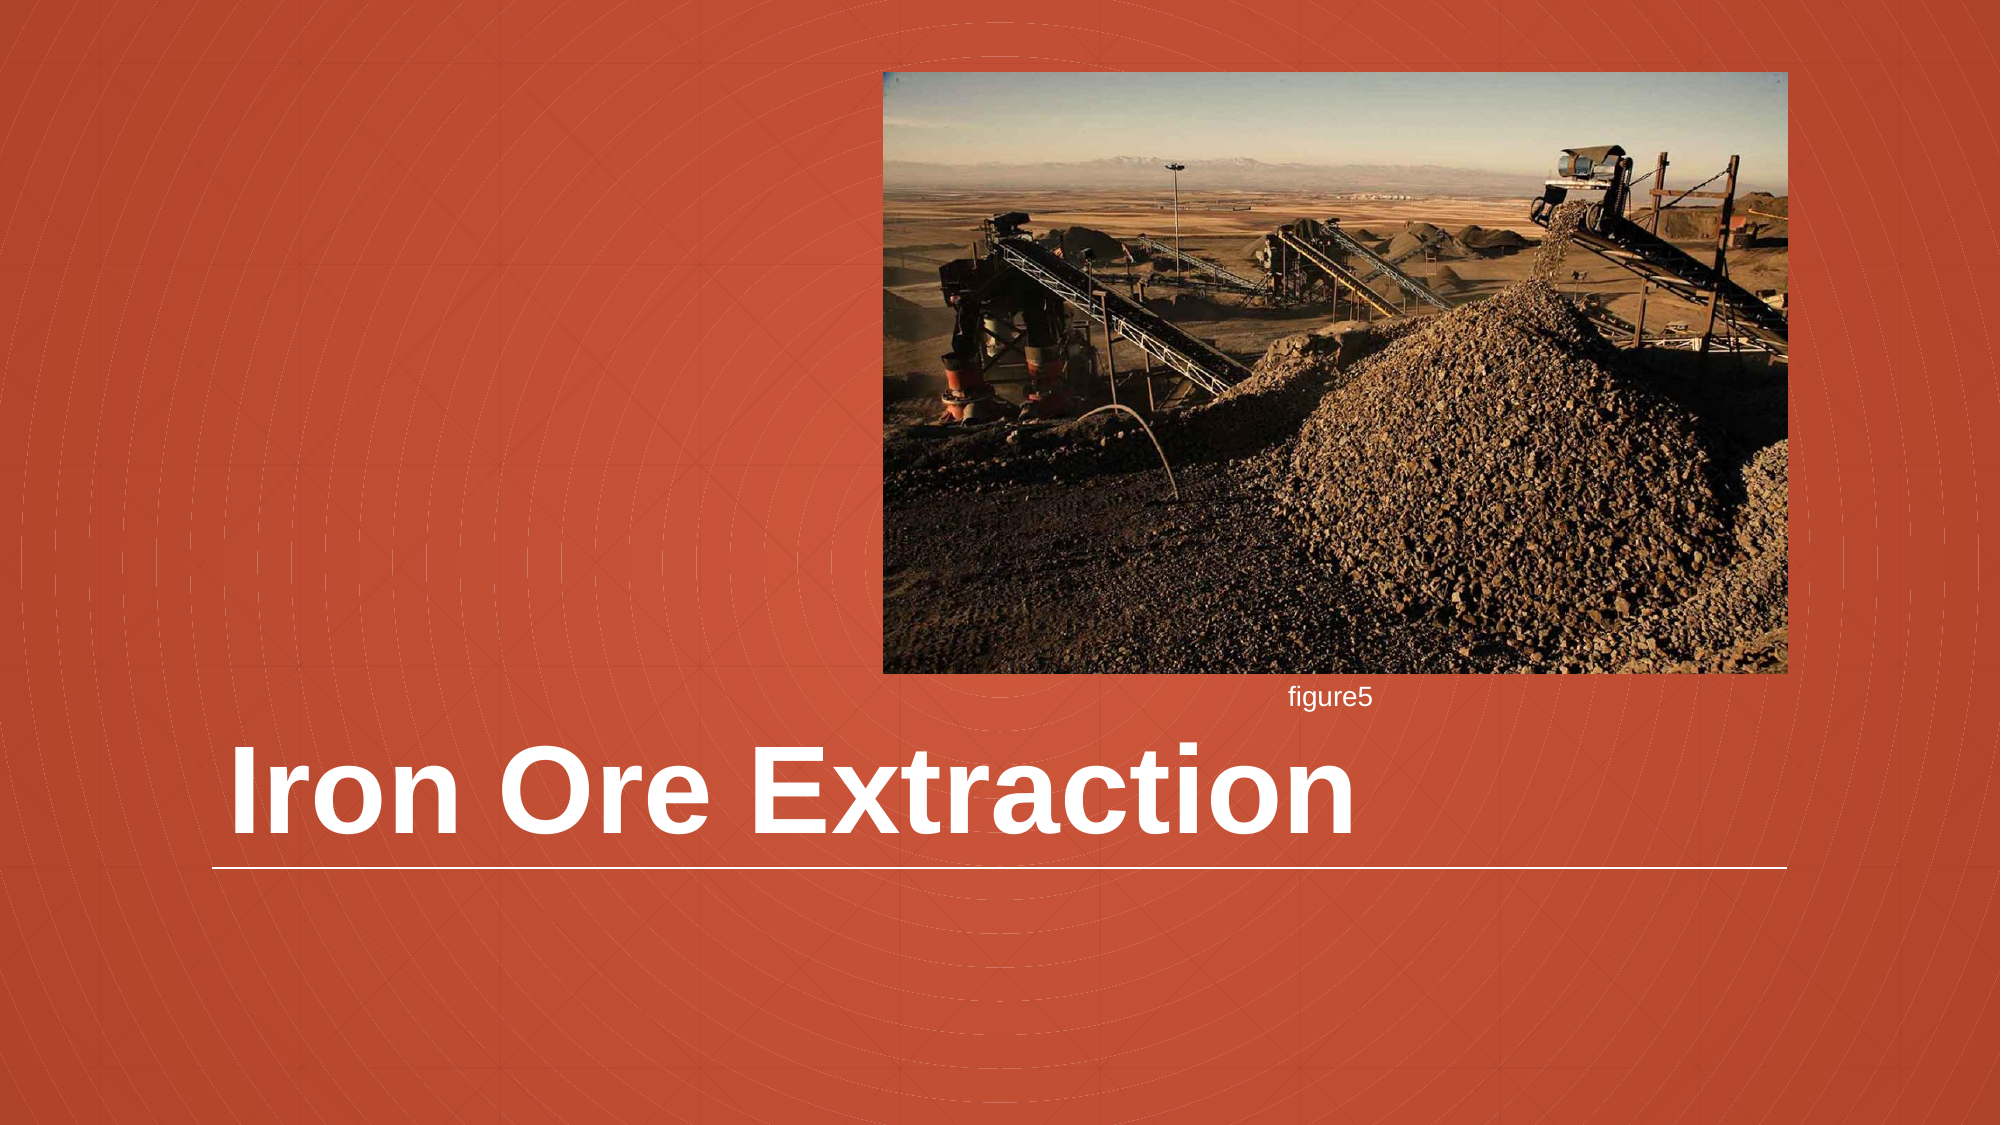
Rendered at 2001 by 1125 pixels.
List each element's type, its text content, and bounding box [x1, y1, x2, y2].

picture [883, 72, 1788, 674]
title Iron Ore Extraction [212, 416, 1788, 867]
text_box figure5 [1273, 674, 1399, 721]
